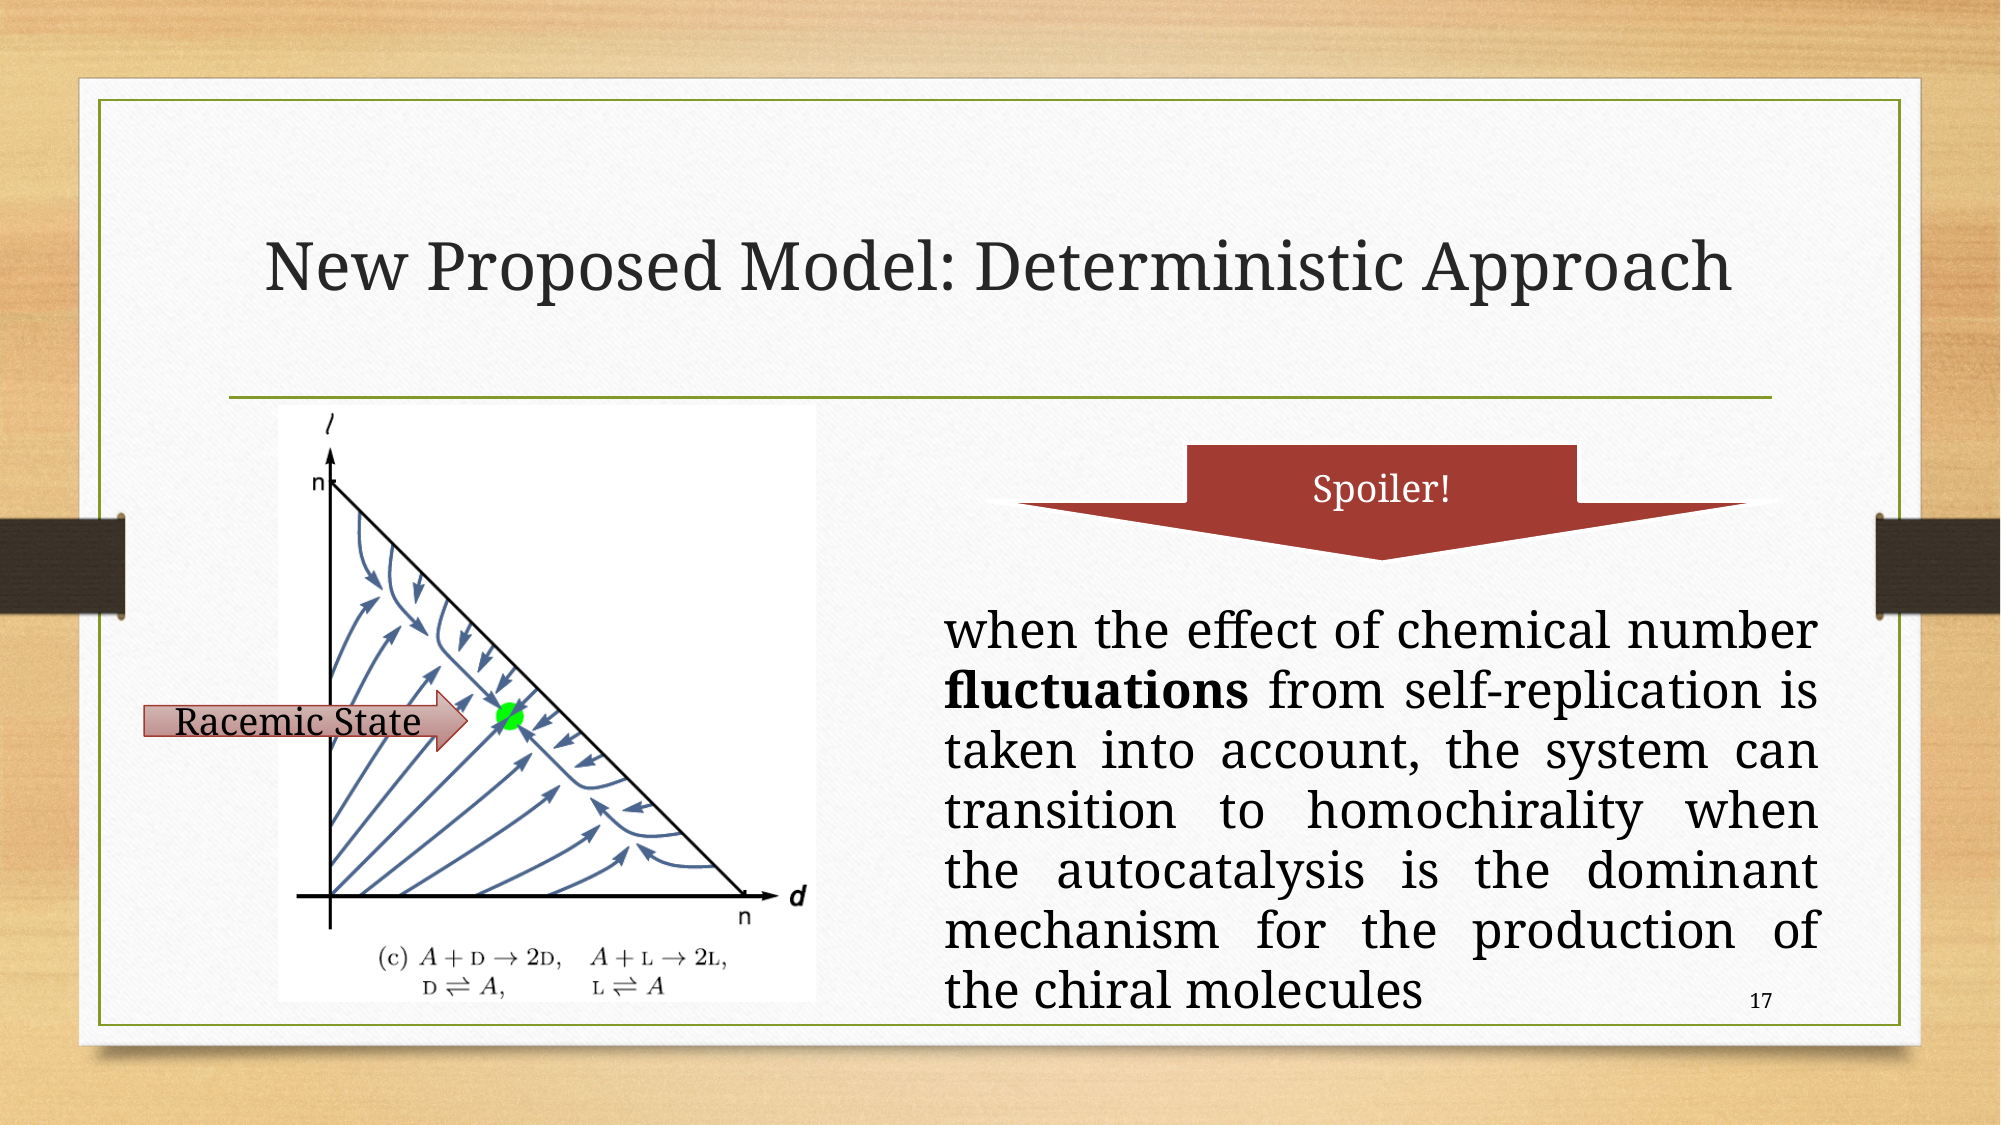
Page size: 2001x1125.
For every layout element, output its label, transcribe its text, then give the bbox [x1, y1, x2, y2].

text_box Racemic State [143, 704, 277, 737]
text_box when the effect of chemical number fluctuations from self-replication is taken into account, the system can transition to homochirality when the autocatalysis is the dominant mechanism for the production of the chiral molecules [929, 591, 1835, 1026]
title New Proposed Model: Deterministic Approach [165, 156, 1835, 371]
slide_number 17 [1698, 979, 1788, 1025]
text_box Spoiler! [985, 440, 1779, 565]
picture [0, 0, 2001, 1125]
